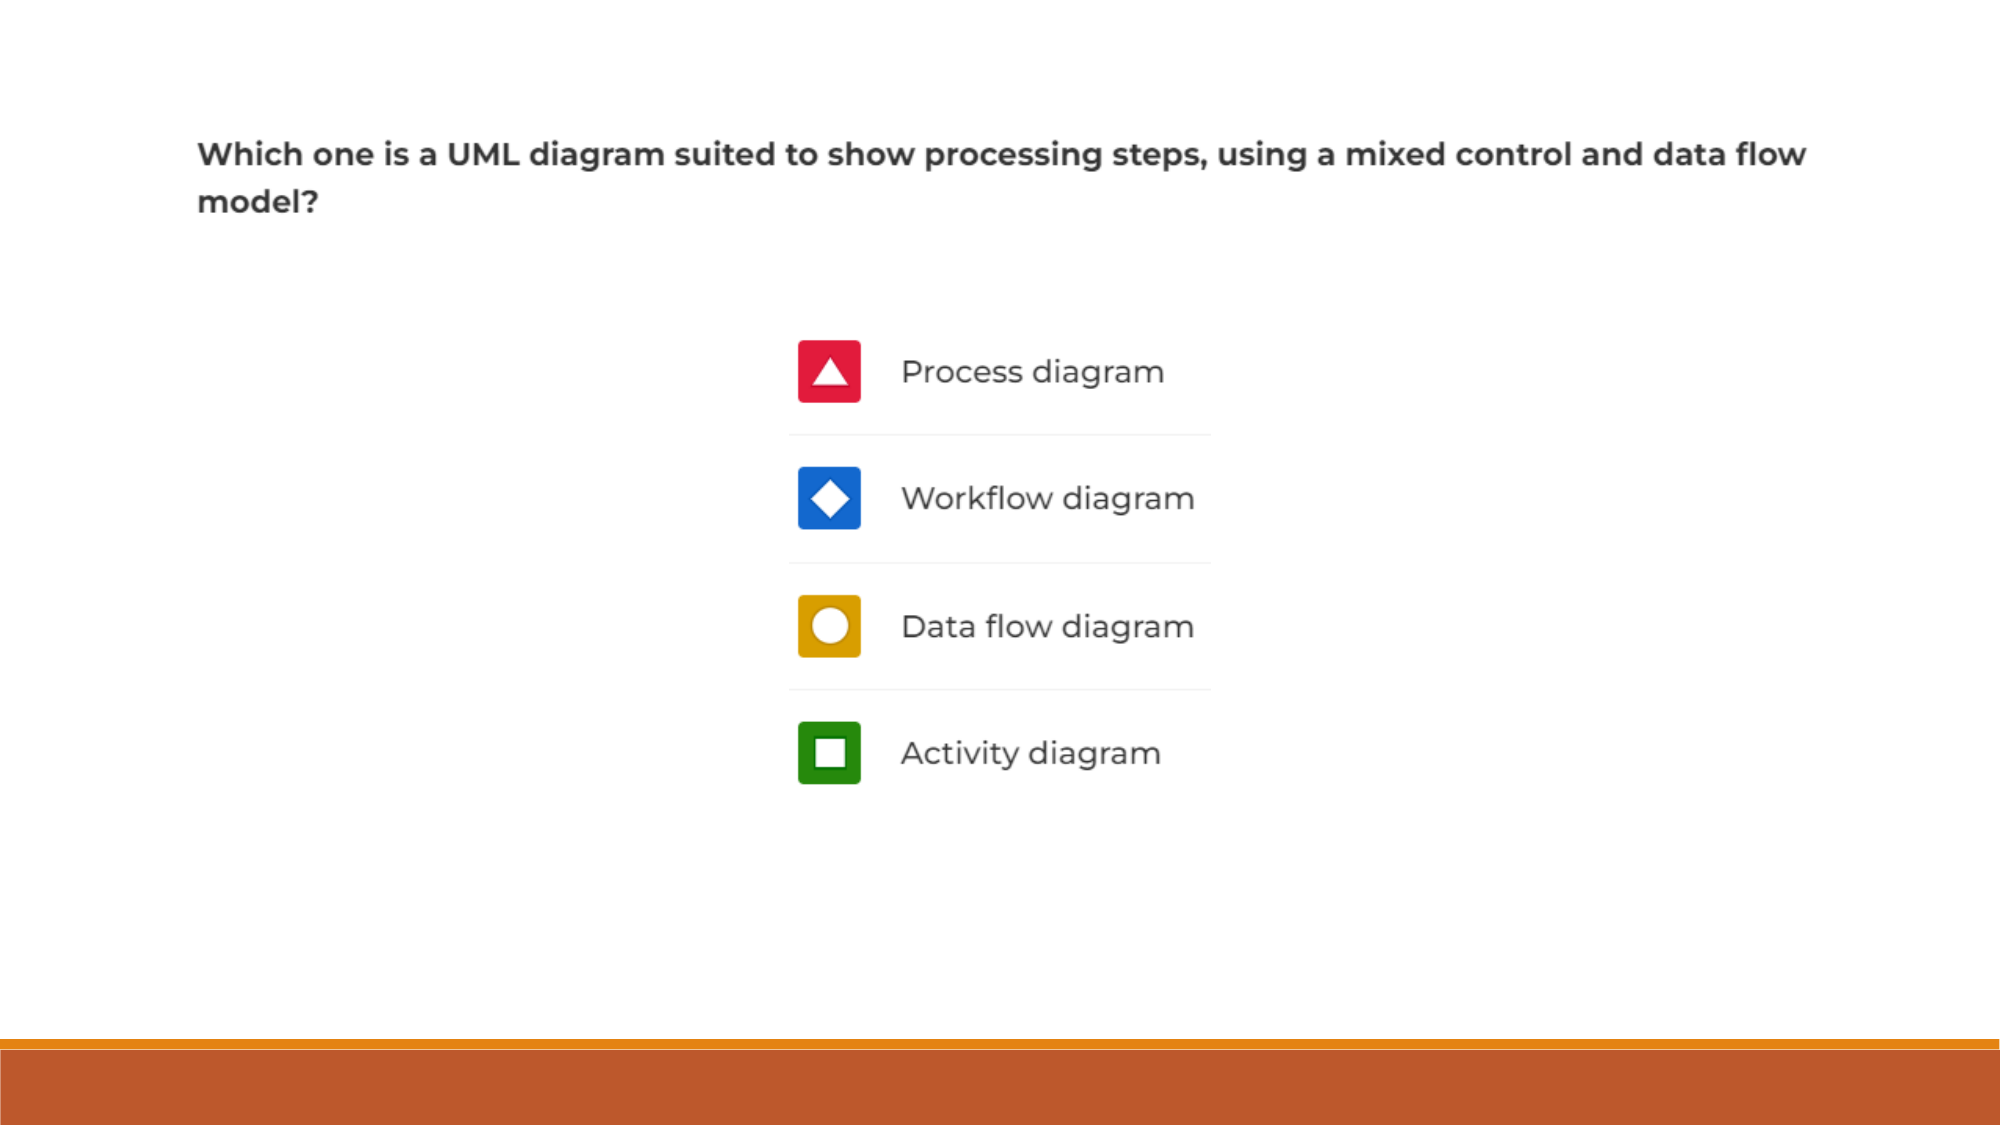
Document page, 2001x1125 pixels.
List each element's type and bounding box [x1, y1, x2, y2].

picture [789, 327, 1211, 798]
picture [183, 137, 1817, 225]
